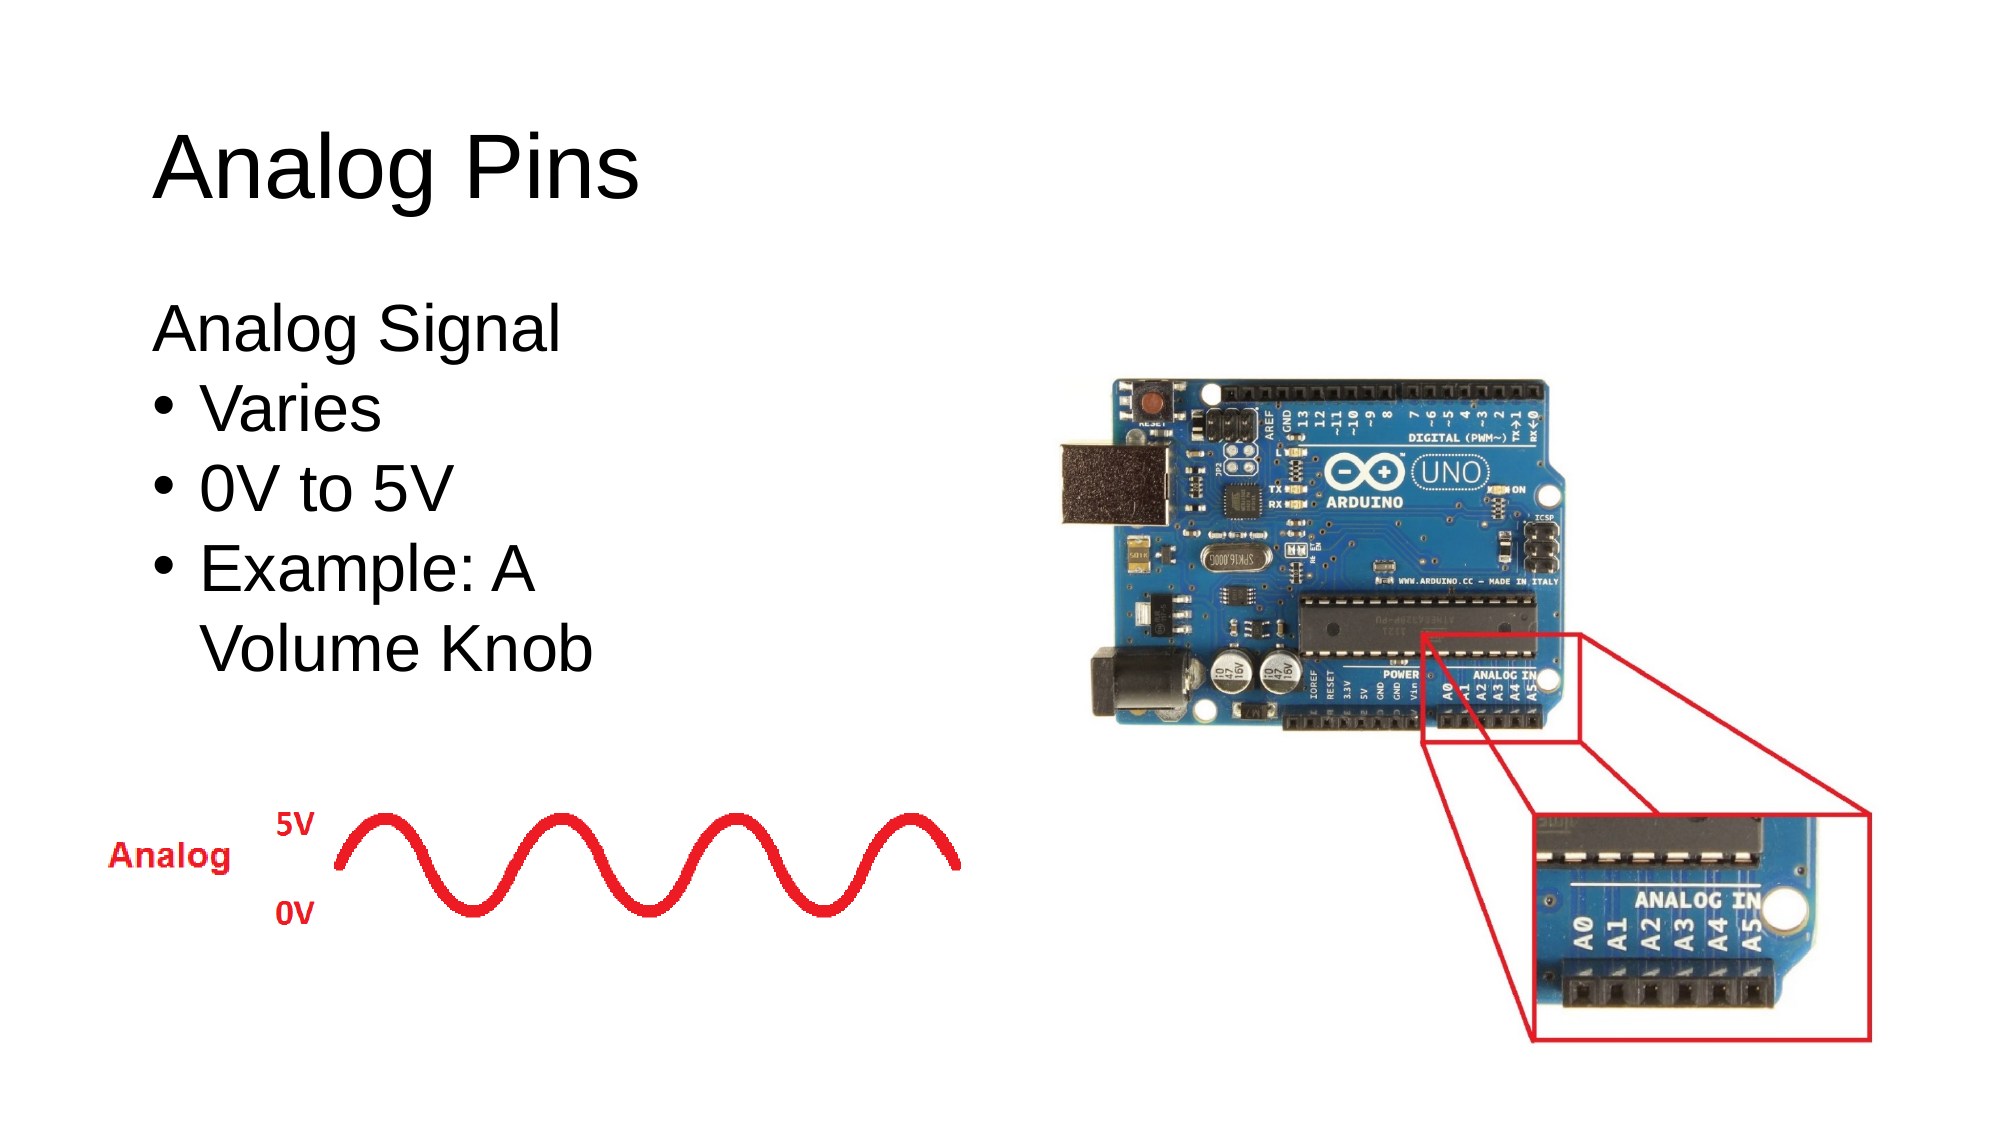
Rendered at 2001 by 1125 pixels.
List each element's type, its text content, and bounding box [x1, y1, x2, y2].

title Analog Pins [137, 59, 1863, 278]
picture [83, 687, 1000, 1057]
text_box Analog Signal Varies 0V to 5V Example: A Volume Knob [137, 277, 743, 687]
picture [1052, 345, 1884, 1057]
